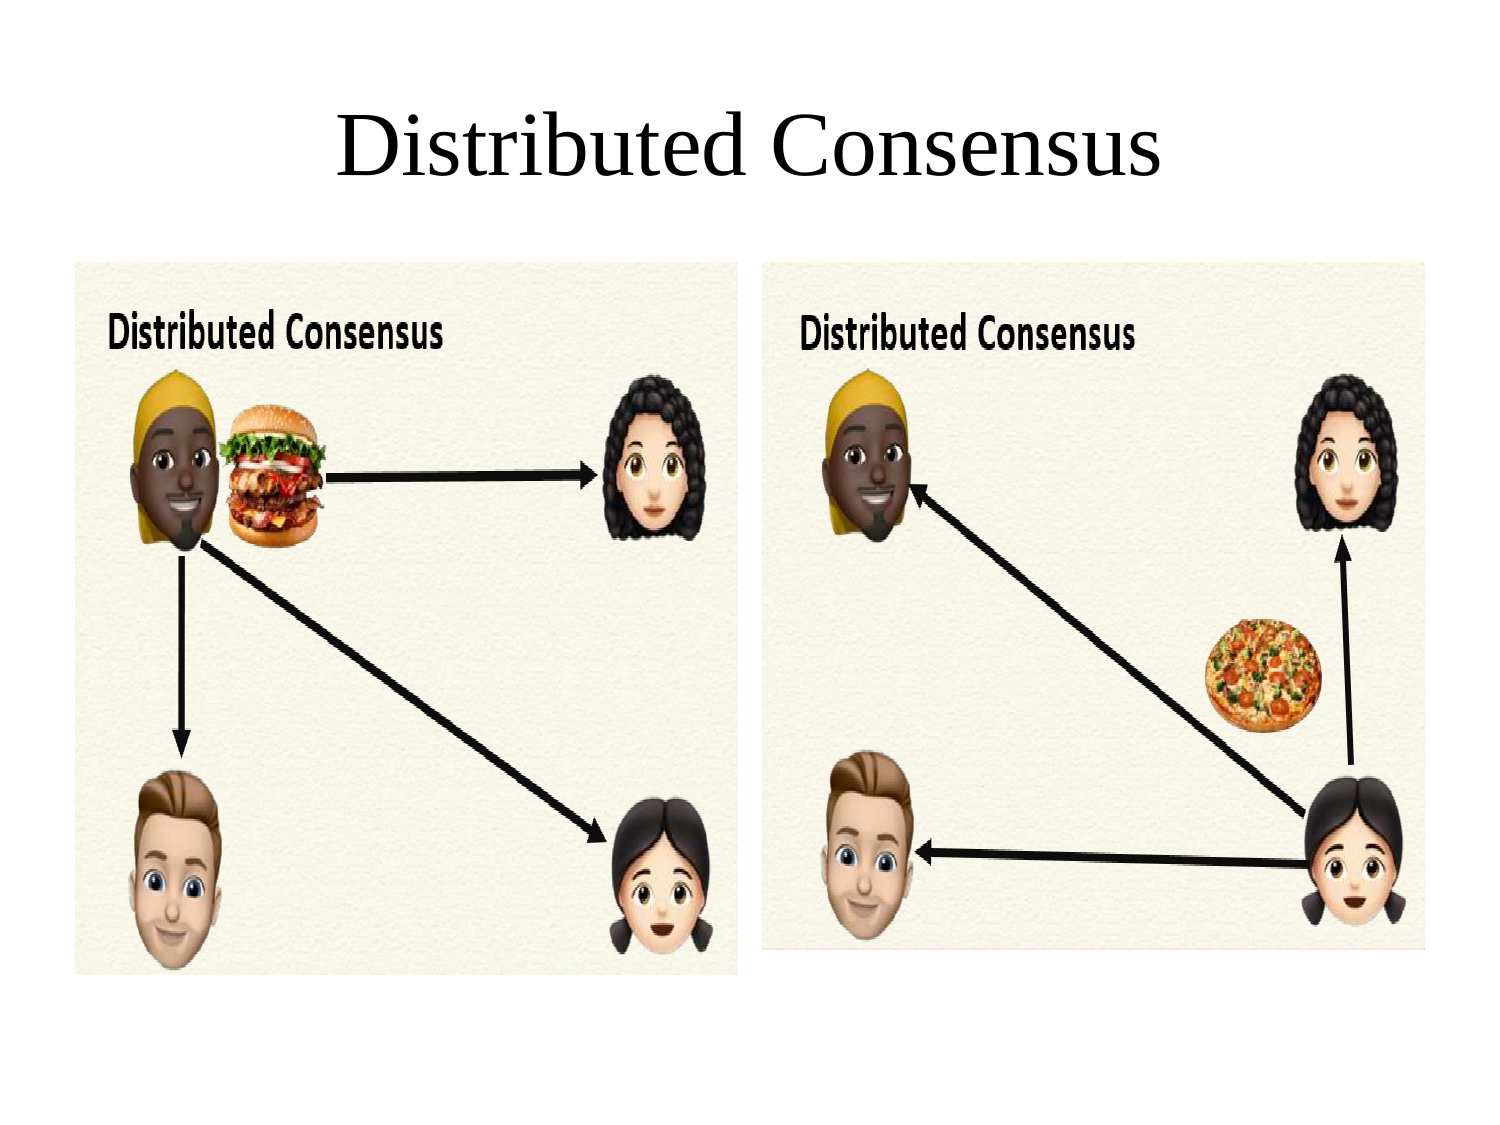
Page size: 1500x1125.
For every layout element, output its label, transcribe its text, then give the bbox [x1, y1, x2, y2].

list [762, 262, 1426, 951]
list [74, 262, 738, 976]
title Distributed Consensus [75, 45, 1425, 233]
